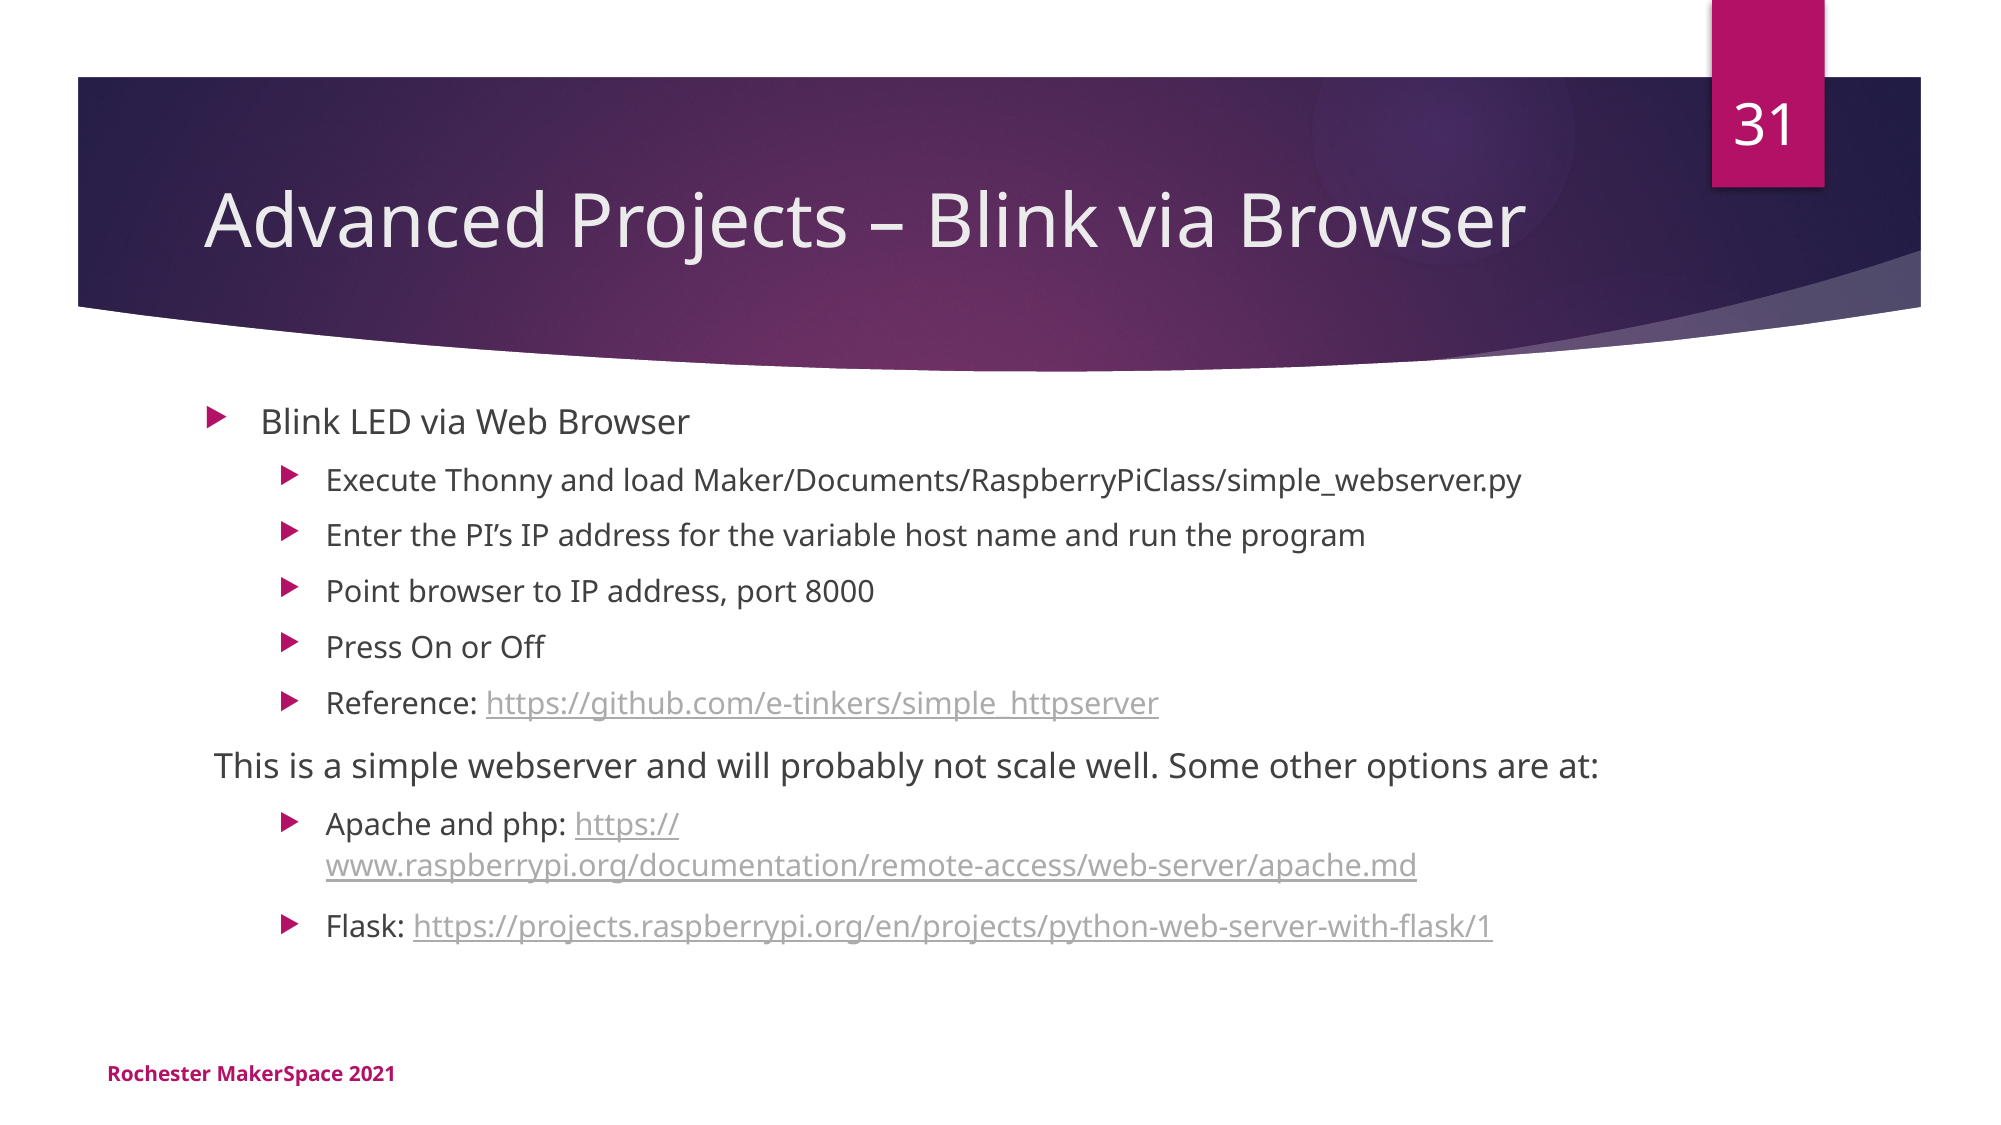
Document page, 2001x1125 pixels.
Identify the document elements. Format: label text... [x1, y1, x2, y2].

title Advanced Projects – Blink via Browser [189, 159, 1627, 276]
list Blink LED via Web Browser Execute Thonny and load Maker/Documents/RaspberryPiClass/simple_webserver.py Enter the PI’s IP address for the variable host name and run the program Point browser to IP address, port 8000 Press On or Off Reference: https://github.com/e-tinkers/simple_httpserver This is a simple webserver and will probably not scale well. Some other options are at: Apache and php: https://www.raspberrypi.org/documentation/remote-access/web-server/apache.md Flask: https://projects.raspberrypi.org/en/projects/python-web-server-with-flask/1 [189, 392, 1638, 988]
footer Rochester MakerSpace 2021 [92, 1048, 726, 1099]
slide_number 31 [1698, 48, 1836, 175]
